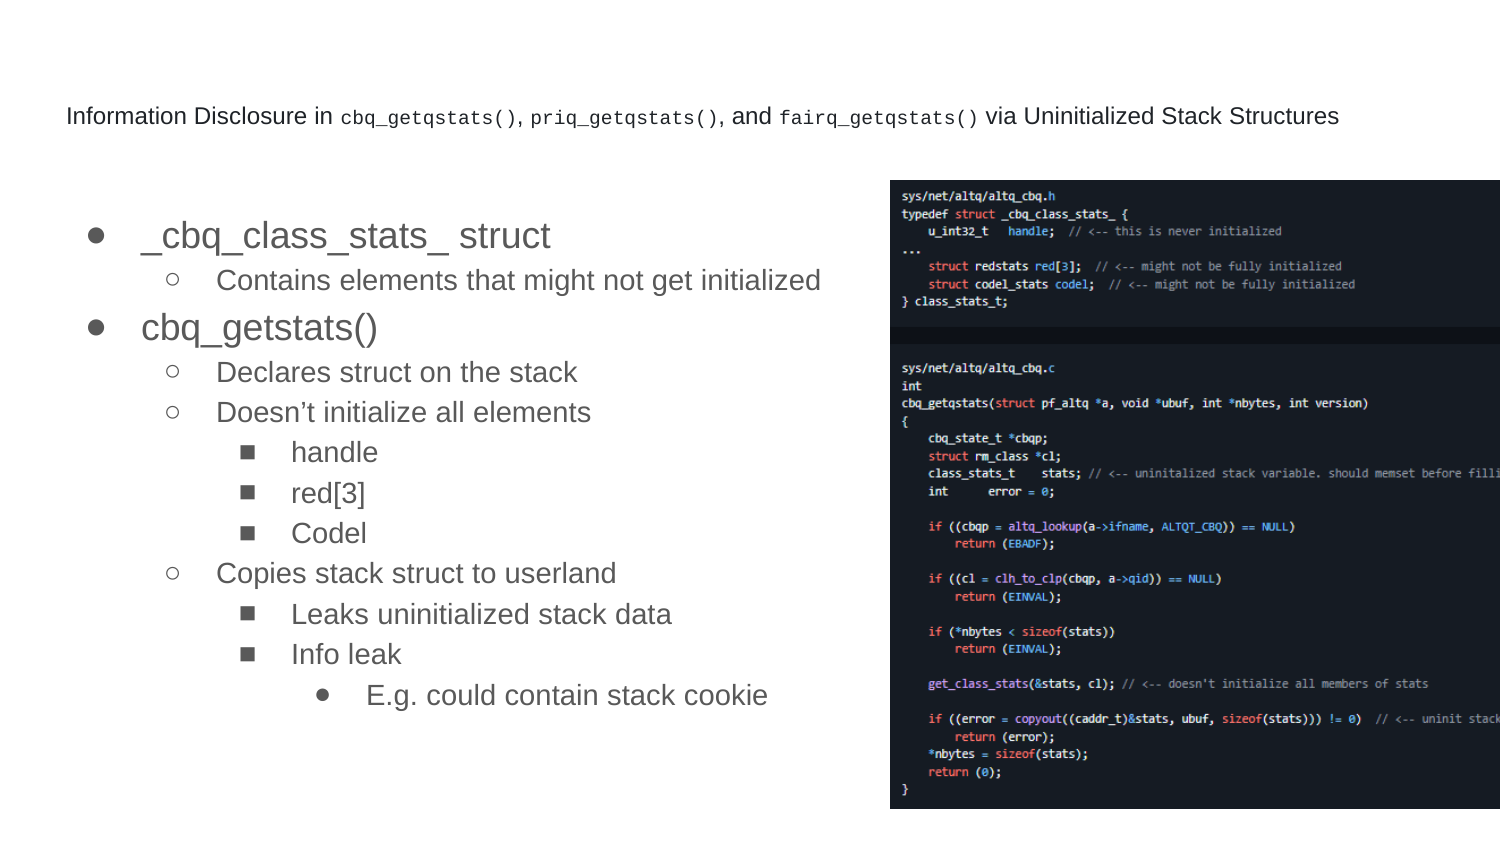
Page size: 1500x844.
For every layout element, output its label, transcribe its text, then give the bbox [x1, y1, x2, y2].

list _cbq_class_stats_ struct Contains elements that might not get initialized cbq_getstats() Declares struct on the stack Doesn’t initialize all elements handle red[3] Codel Copies stack struct to userland Leaks uninitialized stack data Info leak E.g. could contain stack cookie [51, 189, 866, 750]
title Information Disclosure in cbq_getqstats(), priq_getqstats(), and fairq_getqstats() via Uninitialized Stack Structures [51, 72, 1449, 167]
picture [890, 179, 1500, 810]
